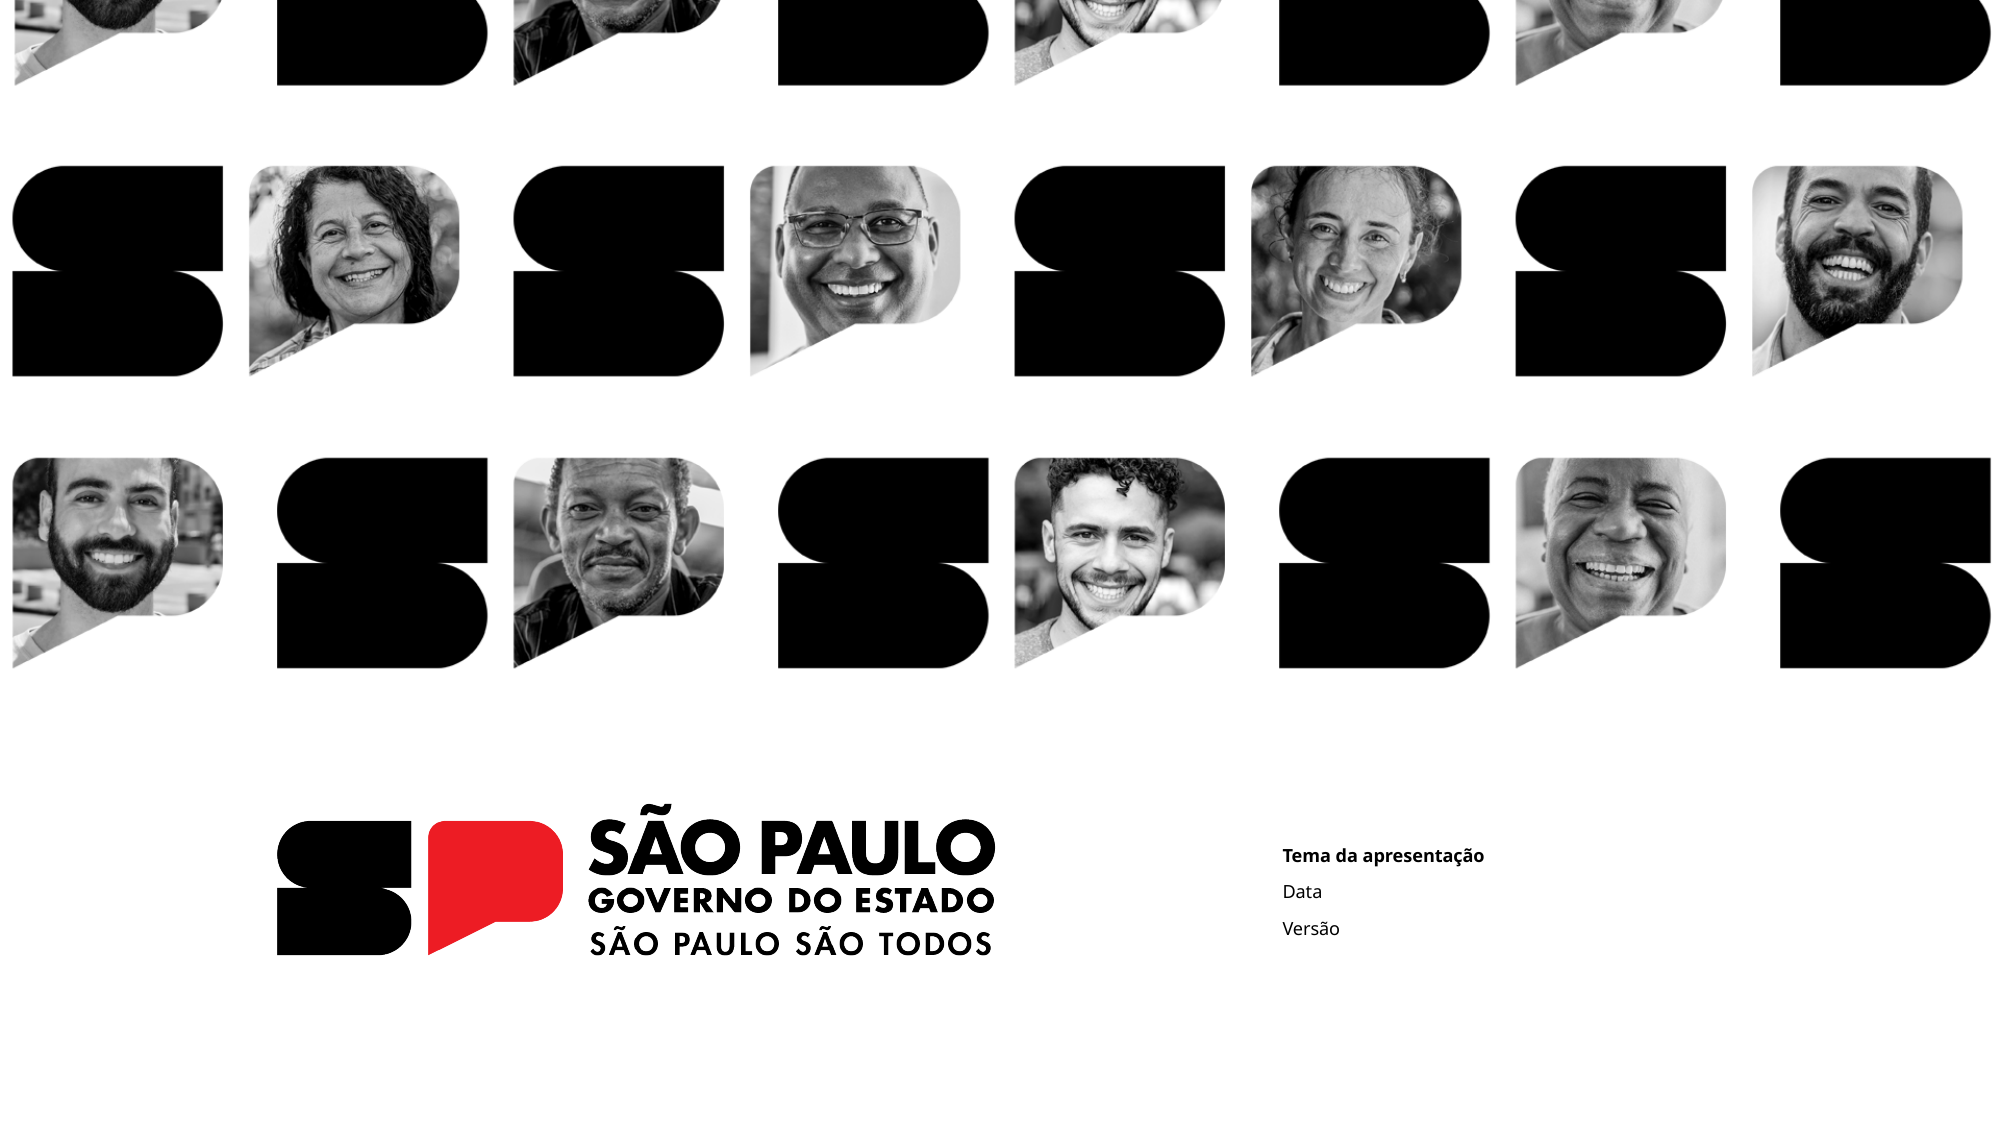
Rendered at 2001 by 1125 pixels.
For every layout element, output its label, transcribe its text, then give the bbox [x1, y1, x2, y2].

picture [0, 0, 2000, 1125]
text_box Tema da apresentação Data Versão [1267, 823, 1848, 950]
